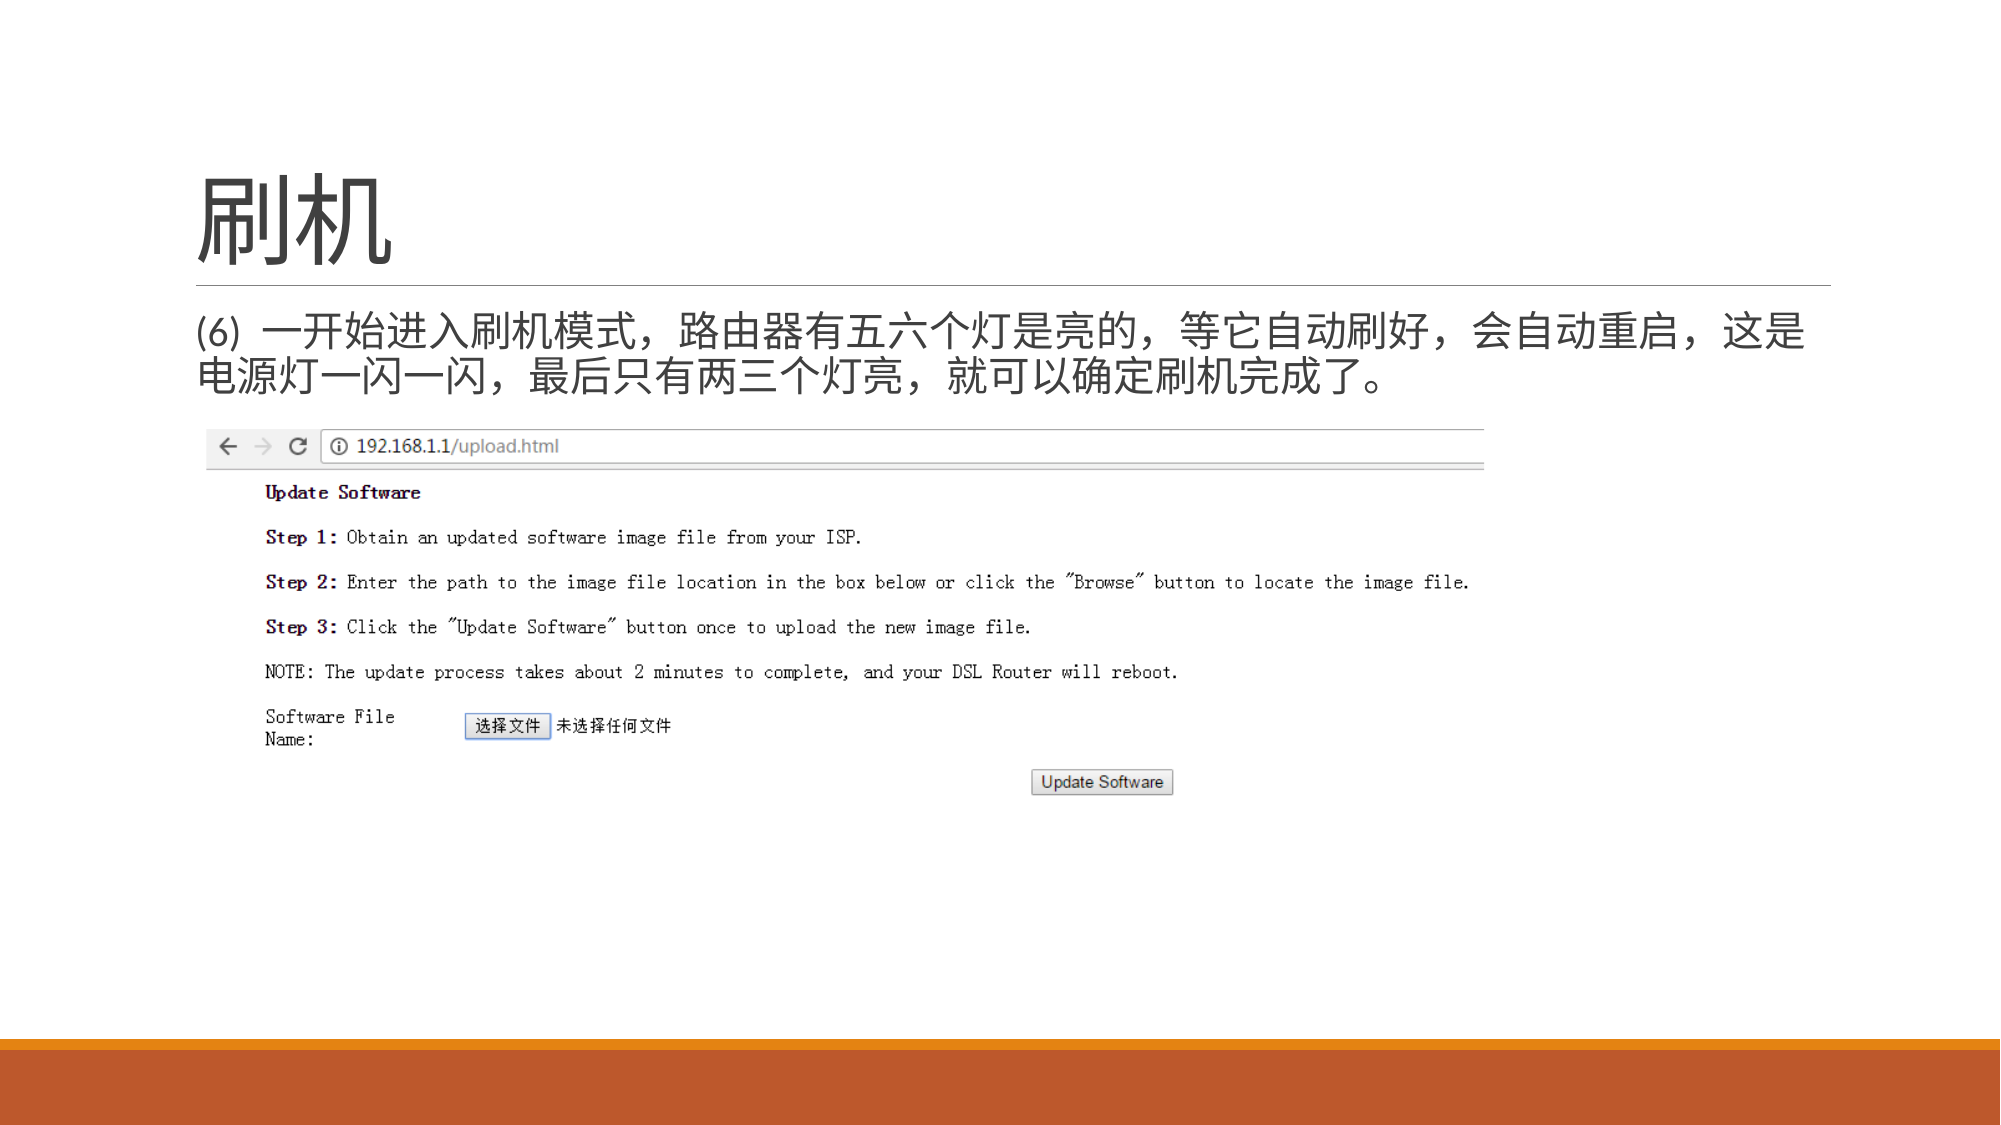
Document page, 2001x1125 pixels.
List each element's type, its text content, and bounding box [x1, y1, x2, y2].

picture [205, 426, 1485, 839]
title 刷机 [180, 47, 1830, 285]
list (6) 一开始进入刷机模式，路由器有五六个灯是亮的，等它自动刷好，会自动重启，这是电源灯一闪一闪，最后只有两三个灯亮，就可以确定刷机完成了。 [180, 302, 1830, 963]
